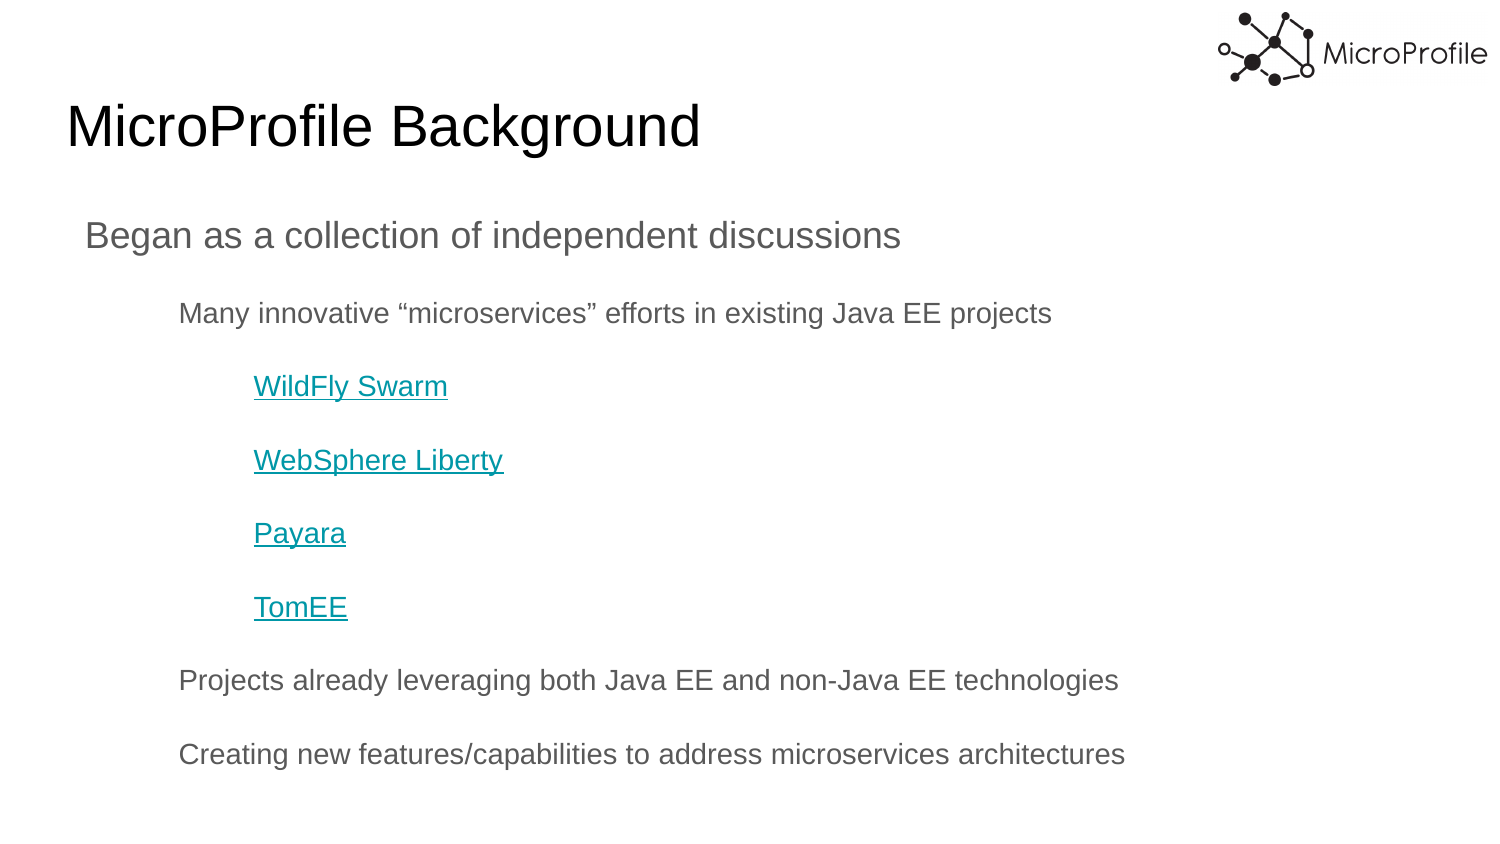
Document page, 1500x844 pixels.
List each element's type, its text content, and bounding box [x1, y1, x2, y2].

picture [1218, 12, 1488, 86]
title MicroProfile Background [51, 72, 1449, 167]
text_box Began as a collection of independent discussions Many innovative “microservices” efforts in existing Java EE projects WildFly Swarm WebSphere Liberty Payara TomEE Projects already leveraging both Java EE and non-Java EE technologies Creating new features/capabilities to address microservices architectures Quickly realized there is common ground Java EE technologies are already being used for microservices, but we can do better [51, 188, 1449, 799]
